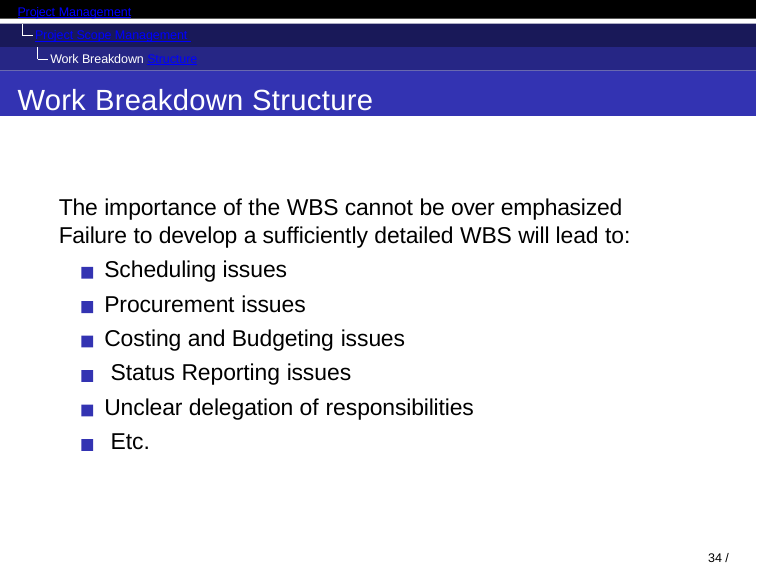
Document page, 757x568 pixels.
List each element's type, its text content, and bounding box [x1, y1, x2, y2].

text_box Project Scope Management Work Breakdown Structure [33, 16, 202, 66]
text_box [0, 47, 756, 70]
text_box [0, 23, 33, 47]
text_box Project Management [0, 0, 756, 19]
text_box [202, 23, 756, 47]
text_box The importance of the WBS cannot be over emphasized Failure to develop a sufficiently detailed WBS will lead to: Scheduling issues Procurement issues Costing and Budgeting issues Status Reporting issues Unclear delegation of responsibilities Etc. [56, 191, 634, 455]
slide_number 34 / 53 [701, 548, 746, 568]
text_box Work Breakdown Structure [0, 70, 756, 116]
